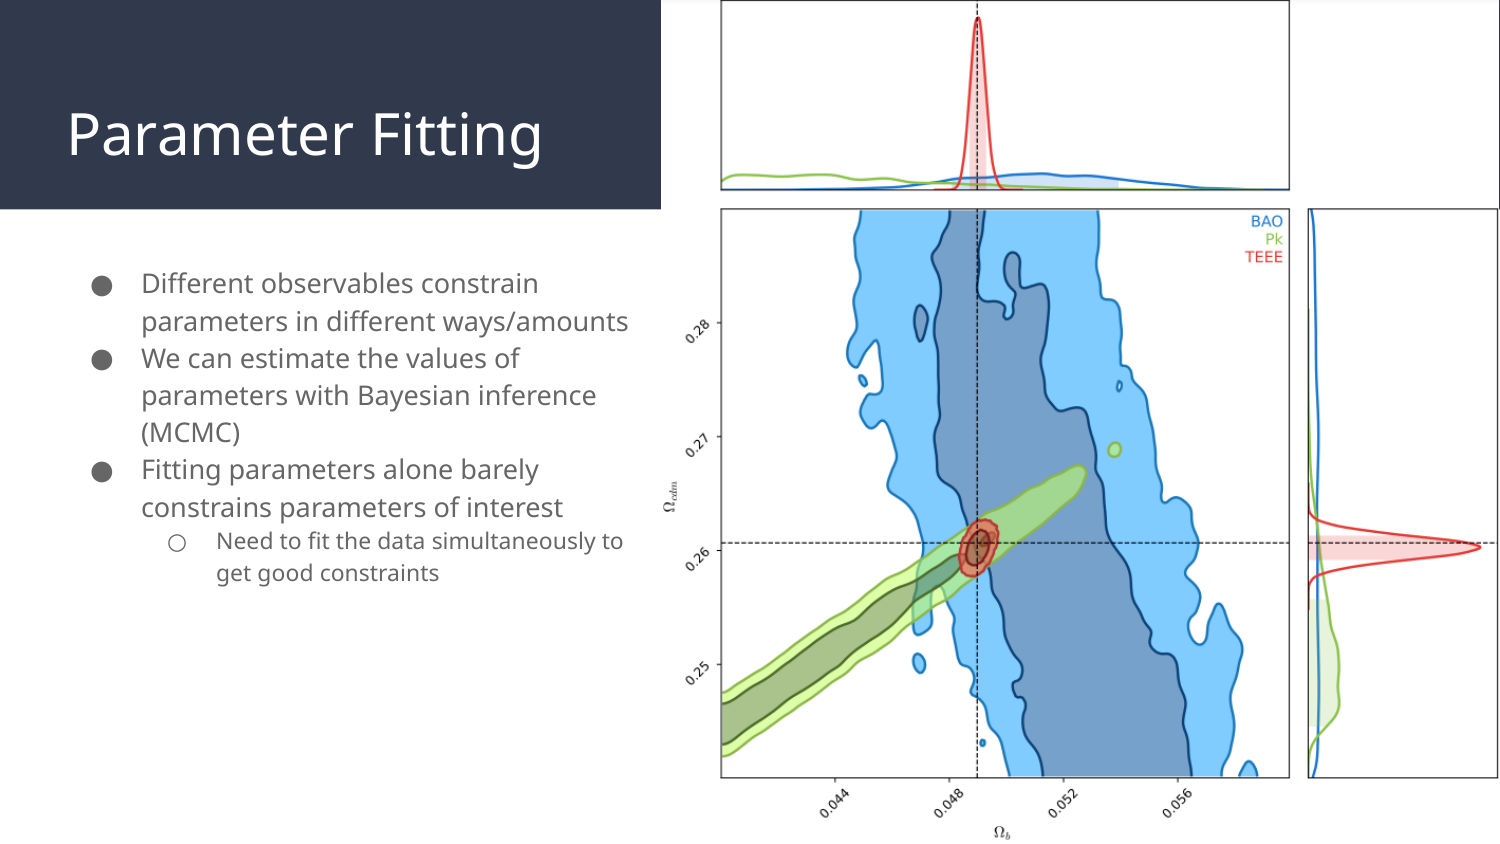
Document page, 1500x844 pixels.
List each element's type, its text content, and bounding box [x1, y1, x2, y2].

title Parameter Fitting [51, 82, 656, 185]
picture [661, 0, 1500, 844]
list Different observables constrain parameters in different ways/amounts We can estimate the values of parameters with Bayesian inference (MCMC) Fitting parameters alone barely constrains parameters of interest Need to fit the data simultaneously to get good constraints [51, 247, 656, 752]
